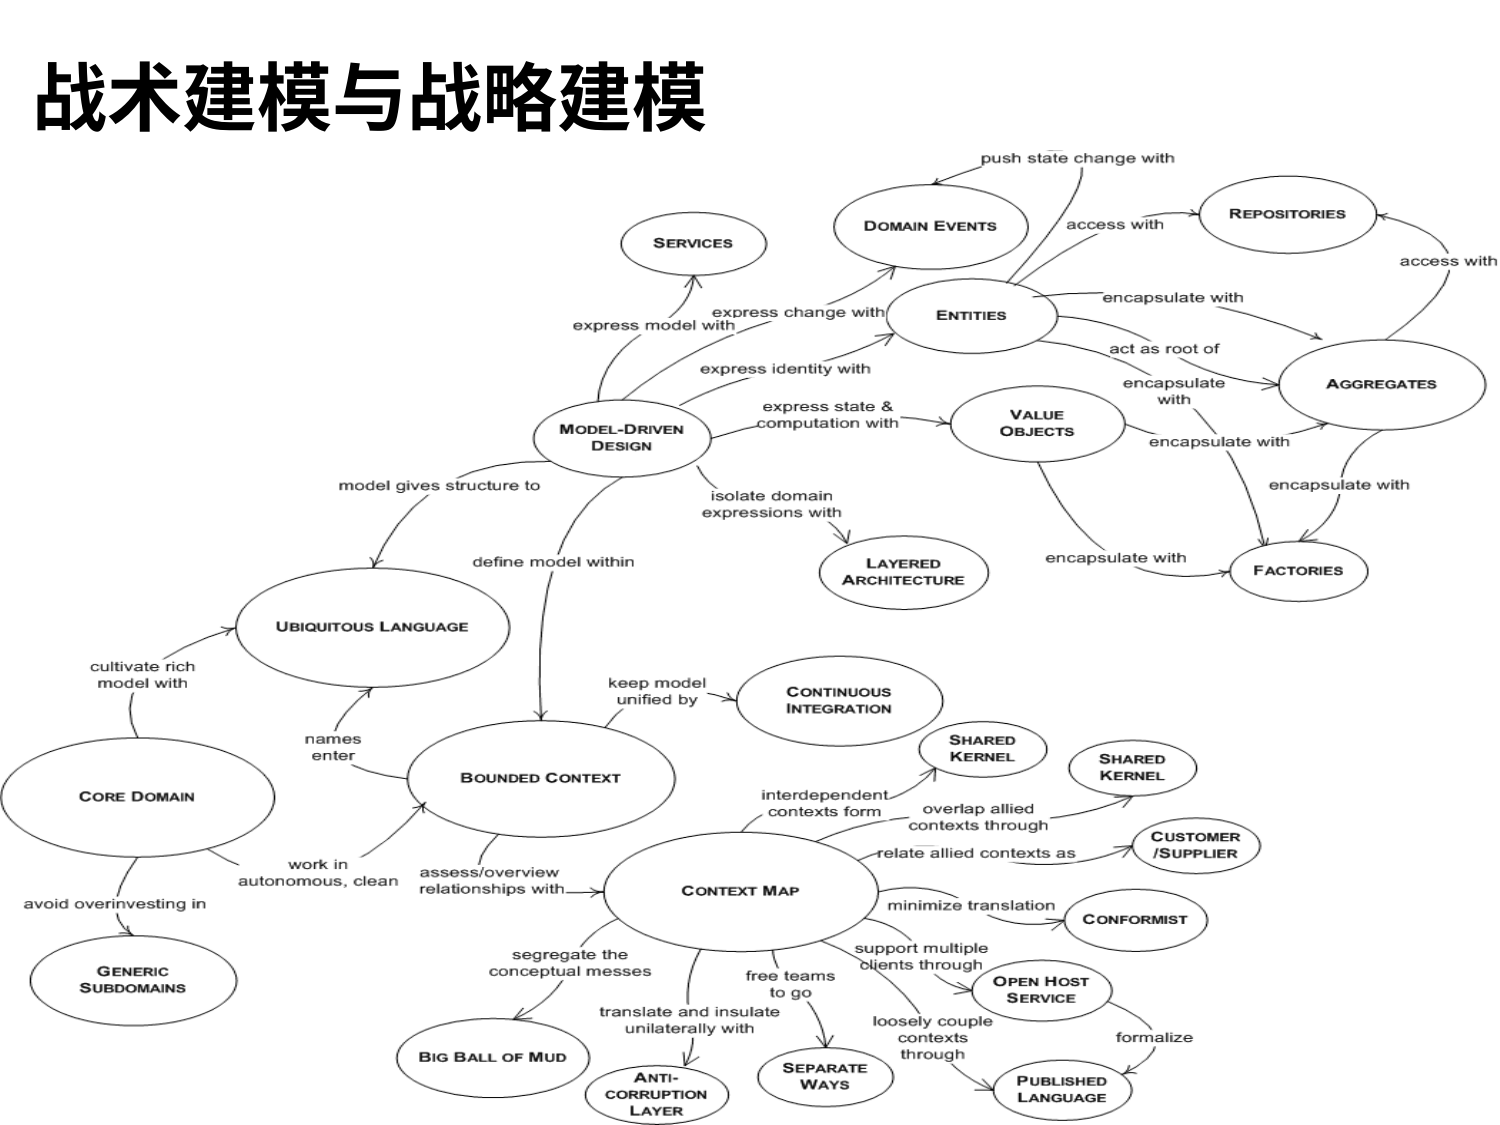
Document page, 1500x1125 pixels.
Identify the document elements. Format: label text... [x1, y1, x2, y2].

text_box 战术建模与战略建模 [17, 42, 1128, 147]
picture [0, 148, 1500, 1125]
